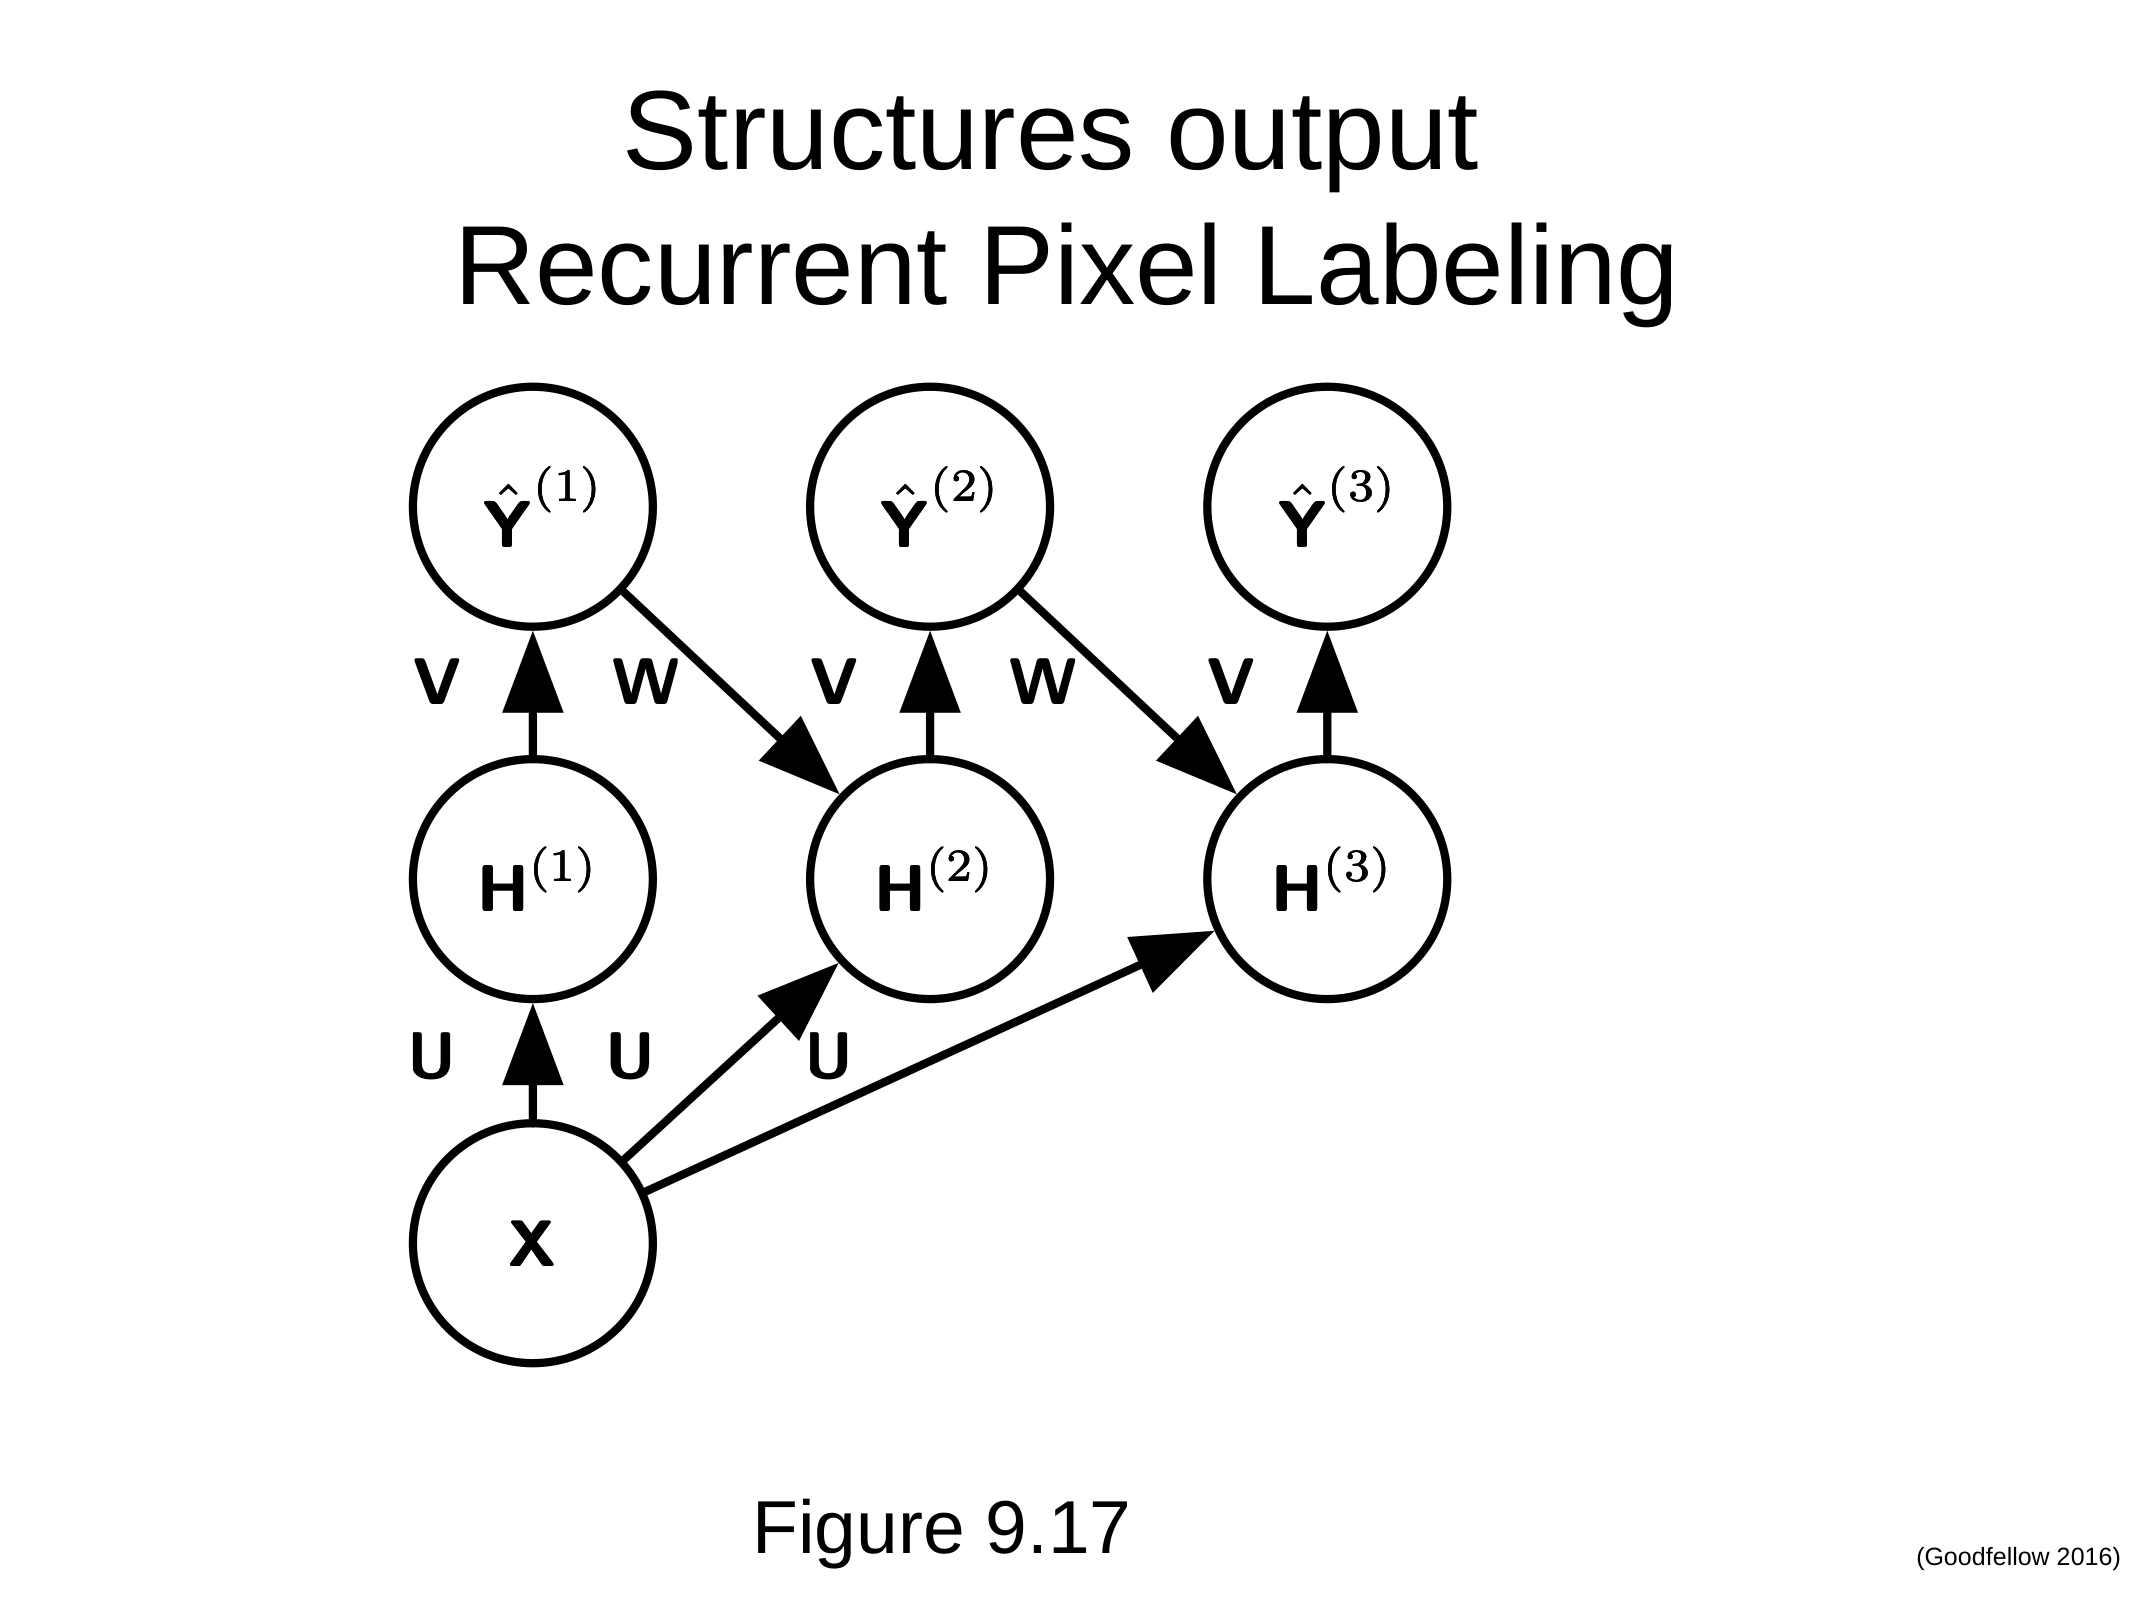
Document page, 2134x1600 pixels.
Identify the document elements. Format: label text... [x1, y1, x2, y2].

text_box Figure 9.17 [744, 1470, 1141, 1577]
title Structures output Recurrent Pixel Labeling [155, 72, 1978, 311]
picture [314, 318, 1477, 1443]
